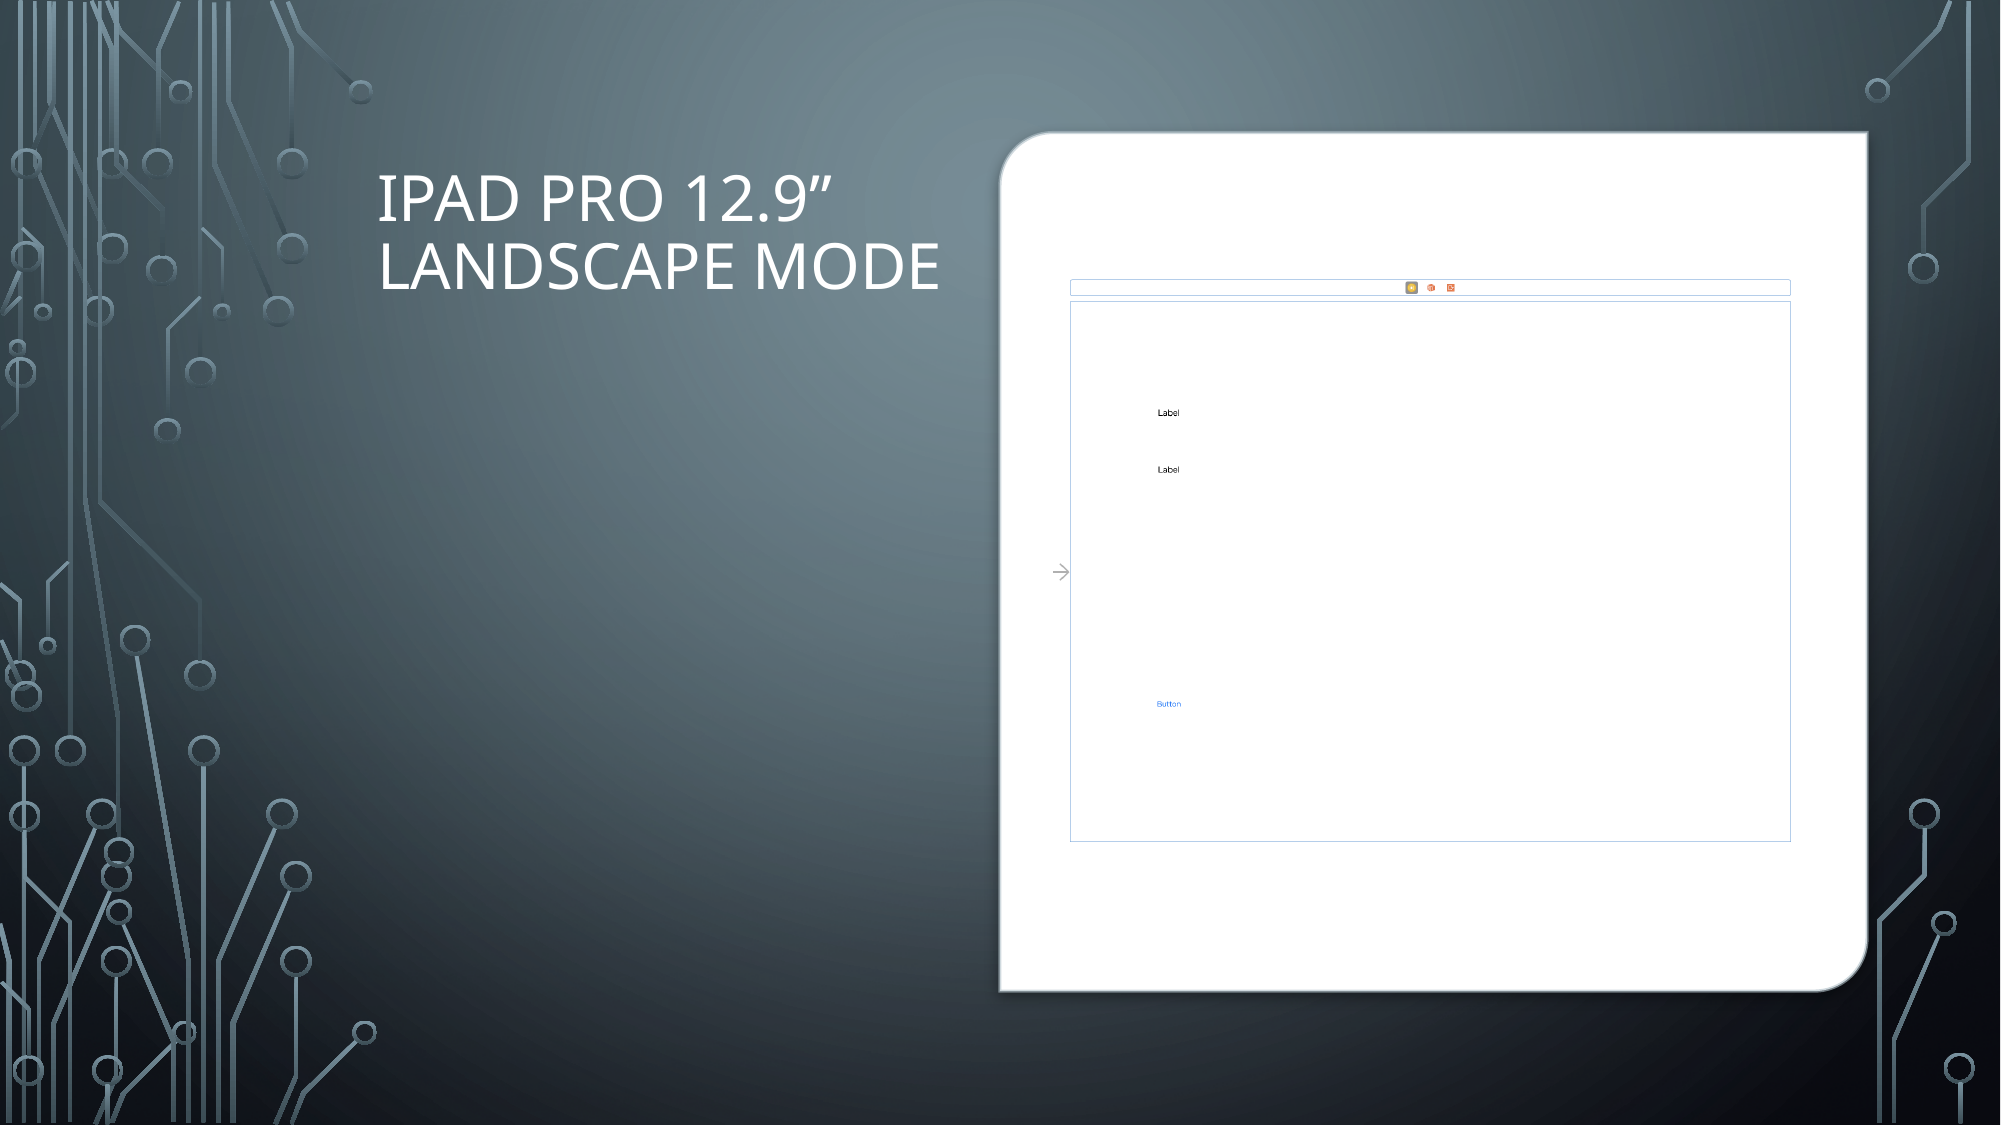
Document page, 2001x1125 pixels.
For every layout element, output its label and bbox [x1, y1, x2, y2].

text_box [0, 0, 379, 1125]
picture [379, 0, 2000, 1125]
